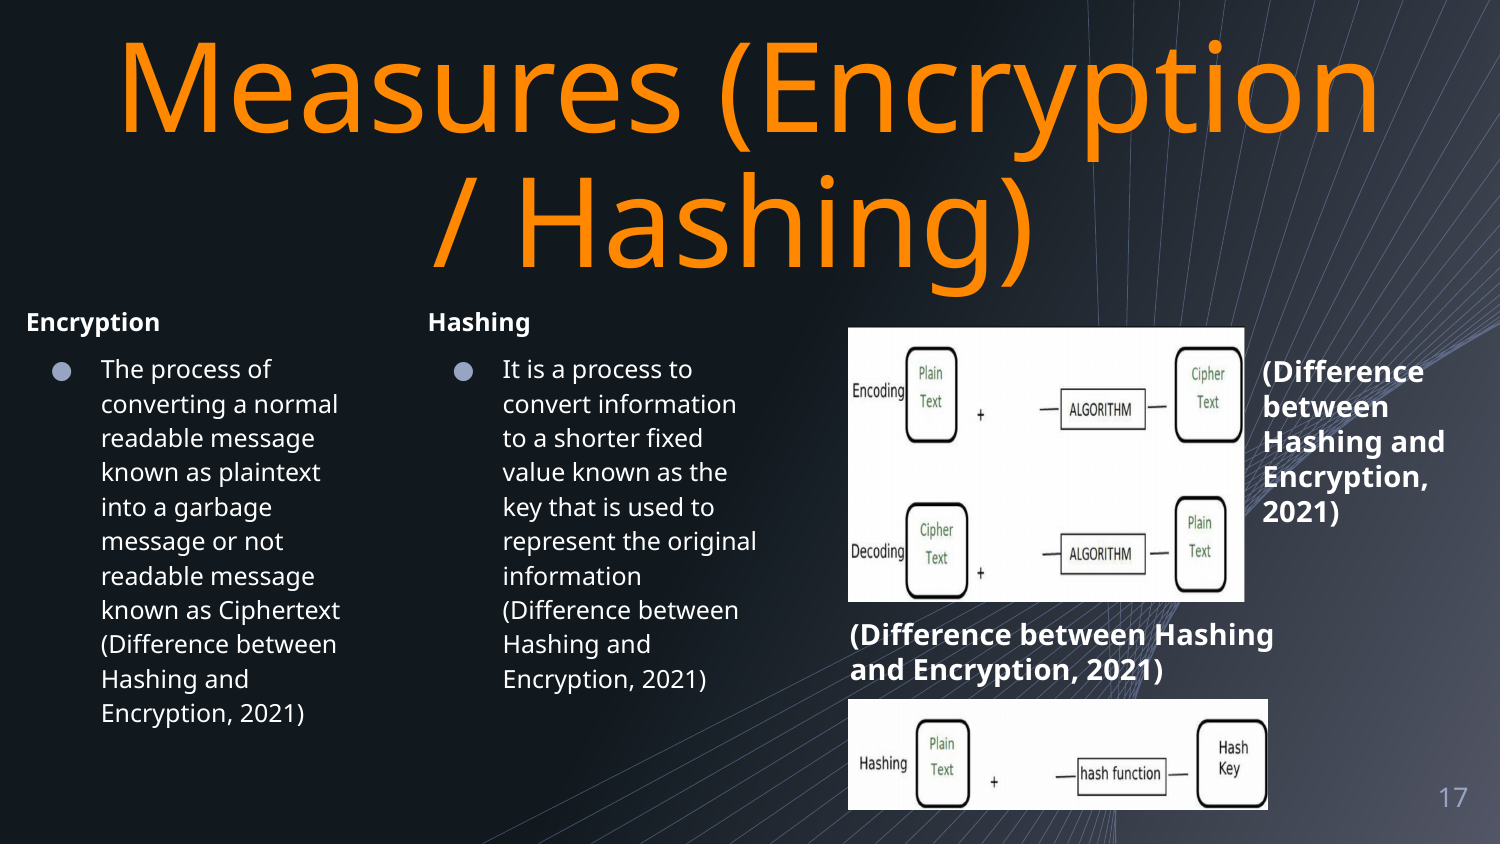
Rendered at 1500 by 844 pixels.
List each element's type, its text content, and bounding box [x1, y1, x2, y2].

list Encryption The process of converting a normal readable message known as plaintext into a garbage message or not readable message known as Ciphertext (Difference between Hashing and Encryption, 2021) [25, 302, 360, 560]
picture [848, 699, 1268, 810]
title Concerns & Measures (Encryption / Hashing) [107, 37, 1393, 295]
text_box (Difference between Hashing and Encryption, 2021) [1249, 337, 1500, 578]
slide_number ‹#› [1378, 766, 1469, 832]
text_box (Difference between Hashing and Encryption, 2021) [834, 601, 1333, 736]
list Hashing It is a process to convert information to a shorter fixed value known as the key that is used to represent the original information (Difference between Hashing and Encryption, 2021) [427, 302, 761, 560]
picture [848, 325, 1245, 602]
